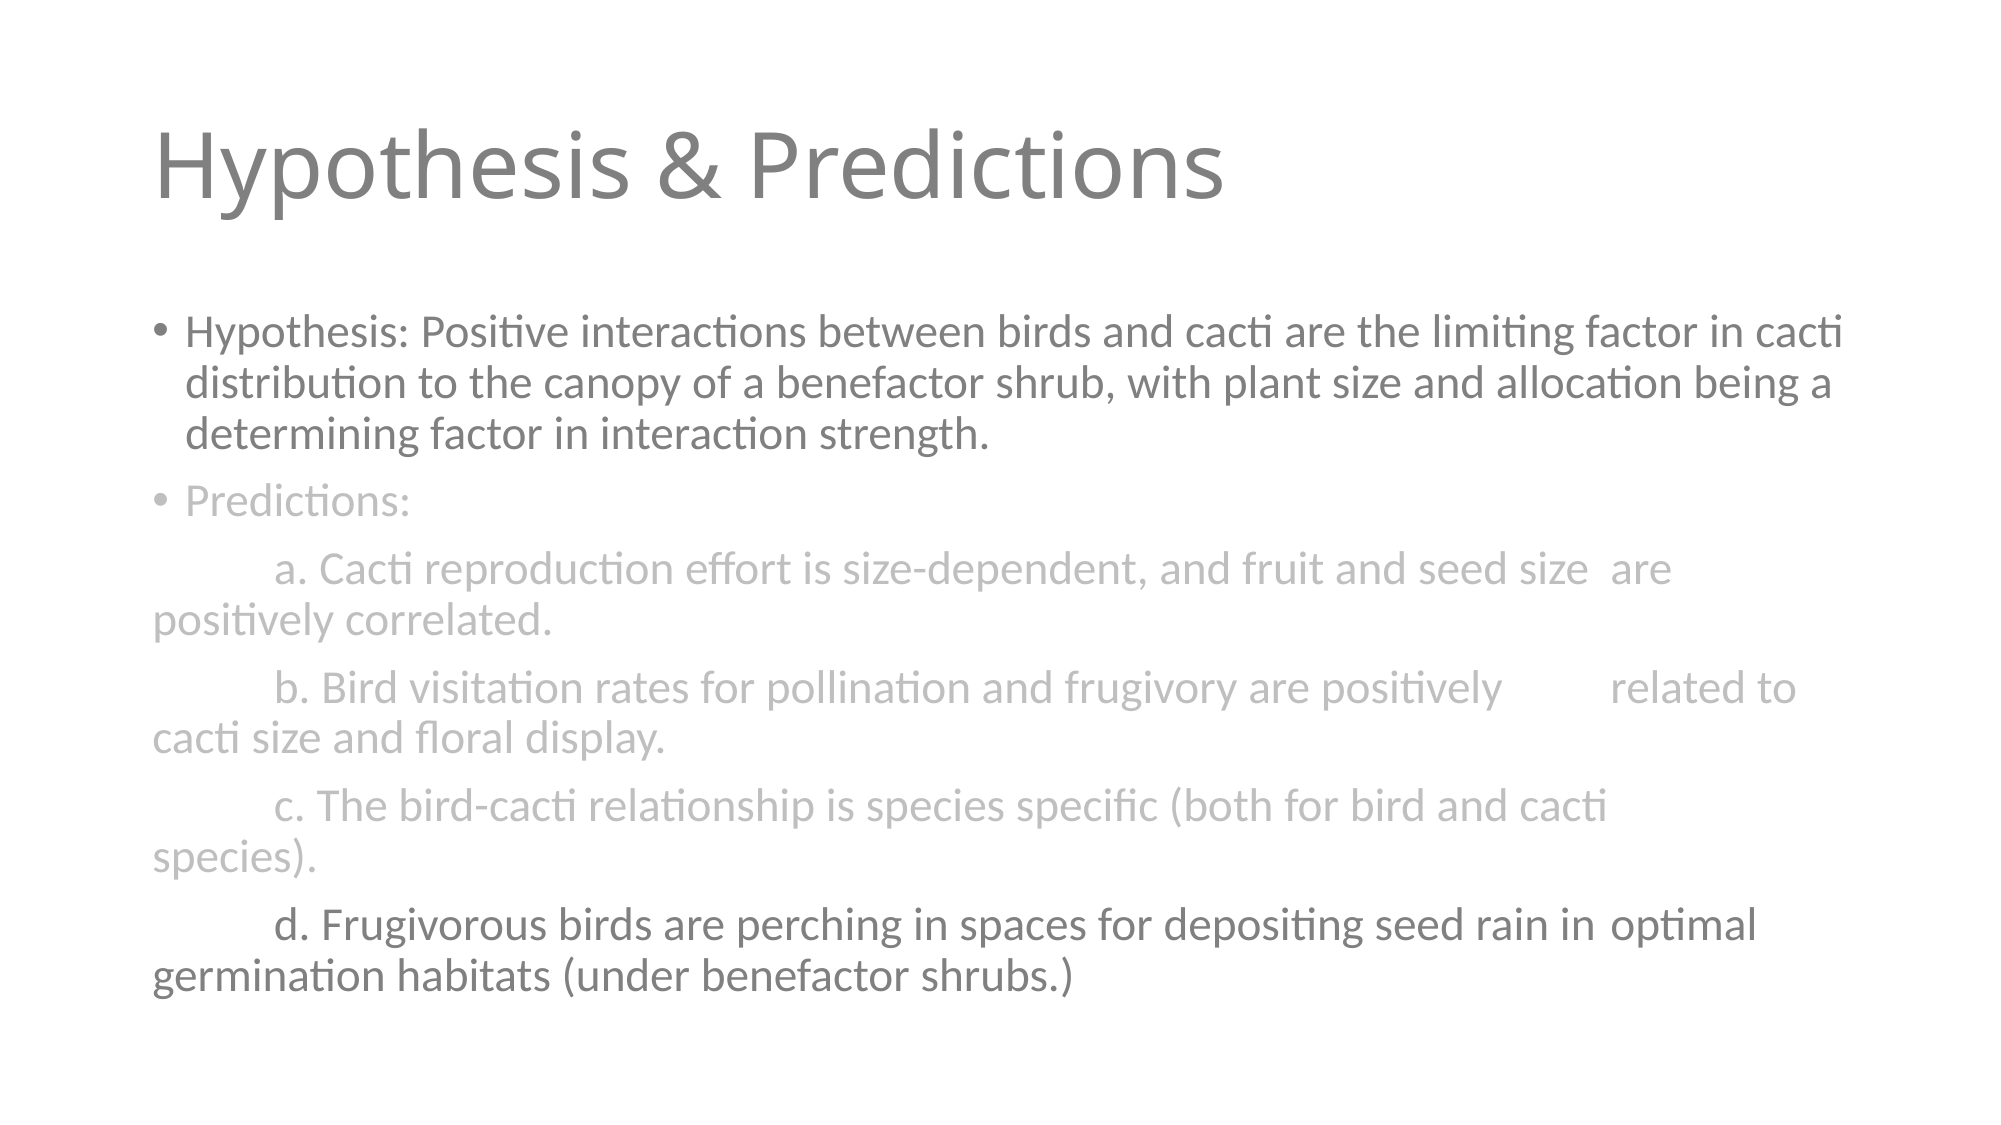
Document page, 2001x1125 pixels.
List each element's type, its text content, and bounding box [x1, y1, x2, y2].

title Hypothesis & Predictions [137, 59, 1863, 278]
list Hypothesis: Positive interactions between birds and cacti are the limiting factor in cacti distribution to the canopy of a benefactor shrub, with plant size and allocation being a determining factor in interaction strength. Predictions: a. Cacti reproduction effort is size-dependent, and fruit and seed size are positively correlated. b. Bird visitation rates for pollination and frugivory are positively related to cacti size and floral display. c. The bird-cacti relationship is species specific (both for bird and cacti species). d. Frugivorous birds are perching in spaces for depositing seed rain in optimal germination habitats (under benefactor shrubs.) [137, 299, 1863, 1014]
